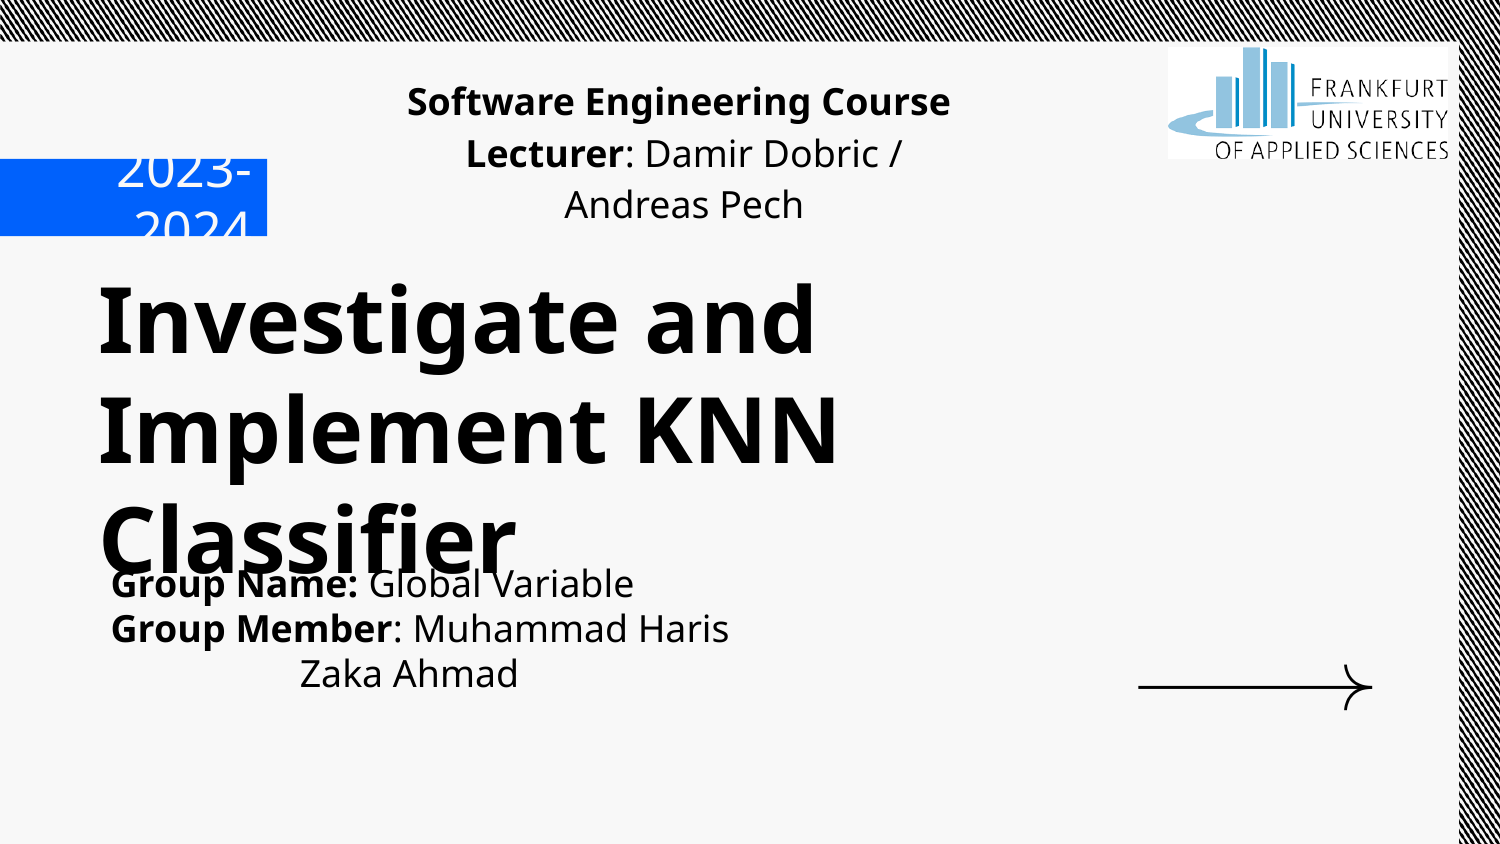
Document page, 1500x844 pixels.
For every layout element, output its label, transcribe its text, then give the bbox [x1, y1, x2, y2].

title Investigate and Implement KNN Classifier [83, 261, 1027, 483]
picture [0, 0, 1500, 844]
text_box 2023-2024 [0, 158, 268, 237]
subtitle Software Engineering Course Lecturer: Damir Dobric / Andreas Pech [384, 56, 984, 237]
text_box Group Name: Global Variable Group Member: Muhammad Haris Zaka Ahmad [95, 552, 846, 702]
